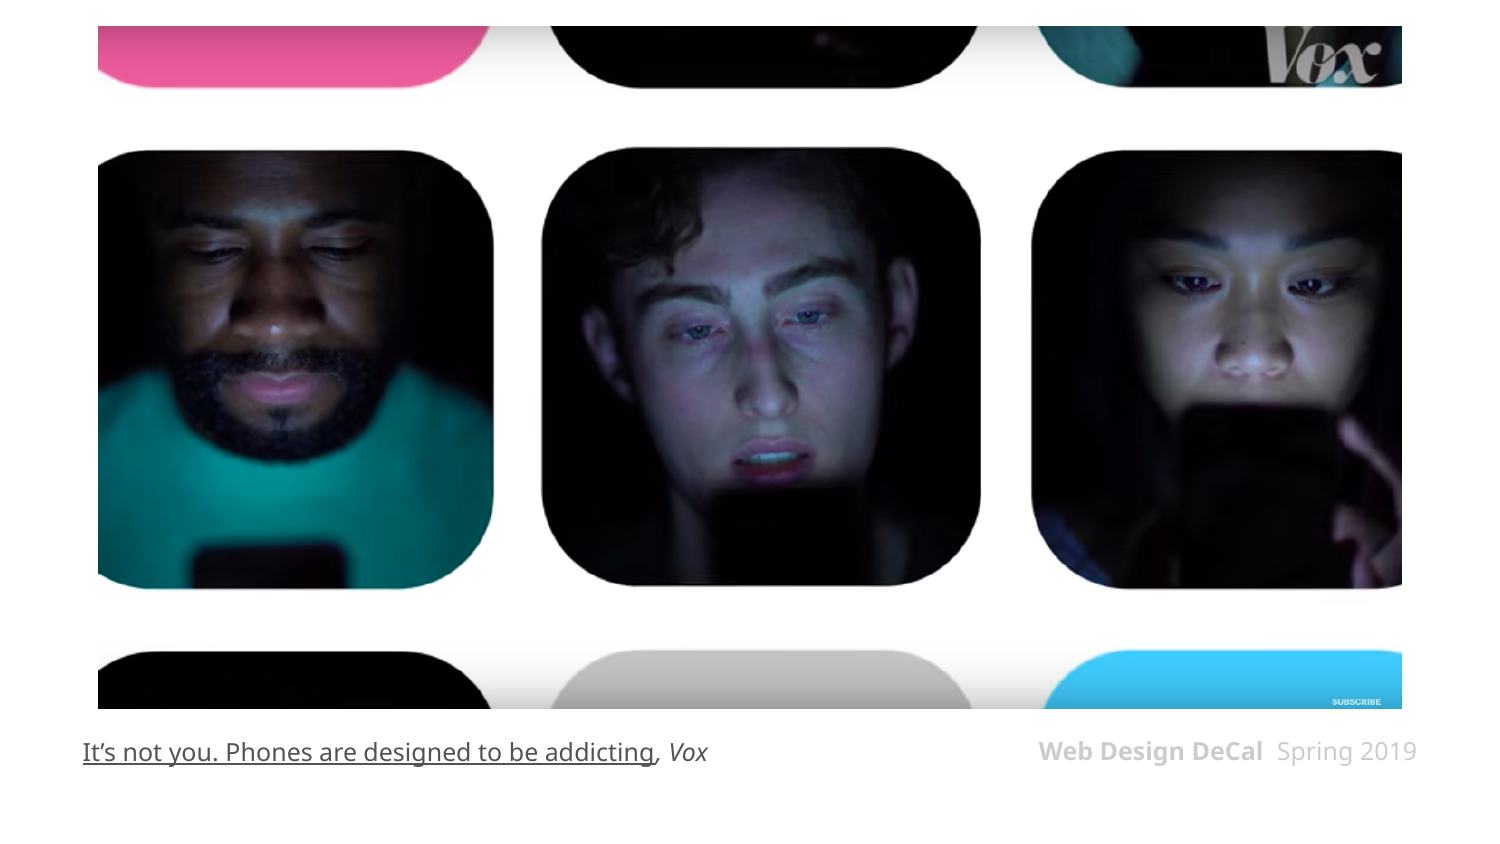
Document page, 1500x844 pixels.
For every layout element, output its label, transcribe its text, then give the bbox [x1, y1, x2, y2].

list It’s not you. Phones are designed to be addicting, Vox [82, 731, 968, 770]
picture [98, 26, 1402, 709]
